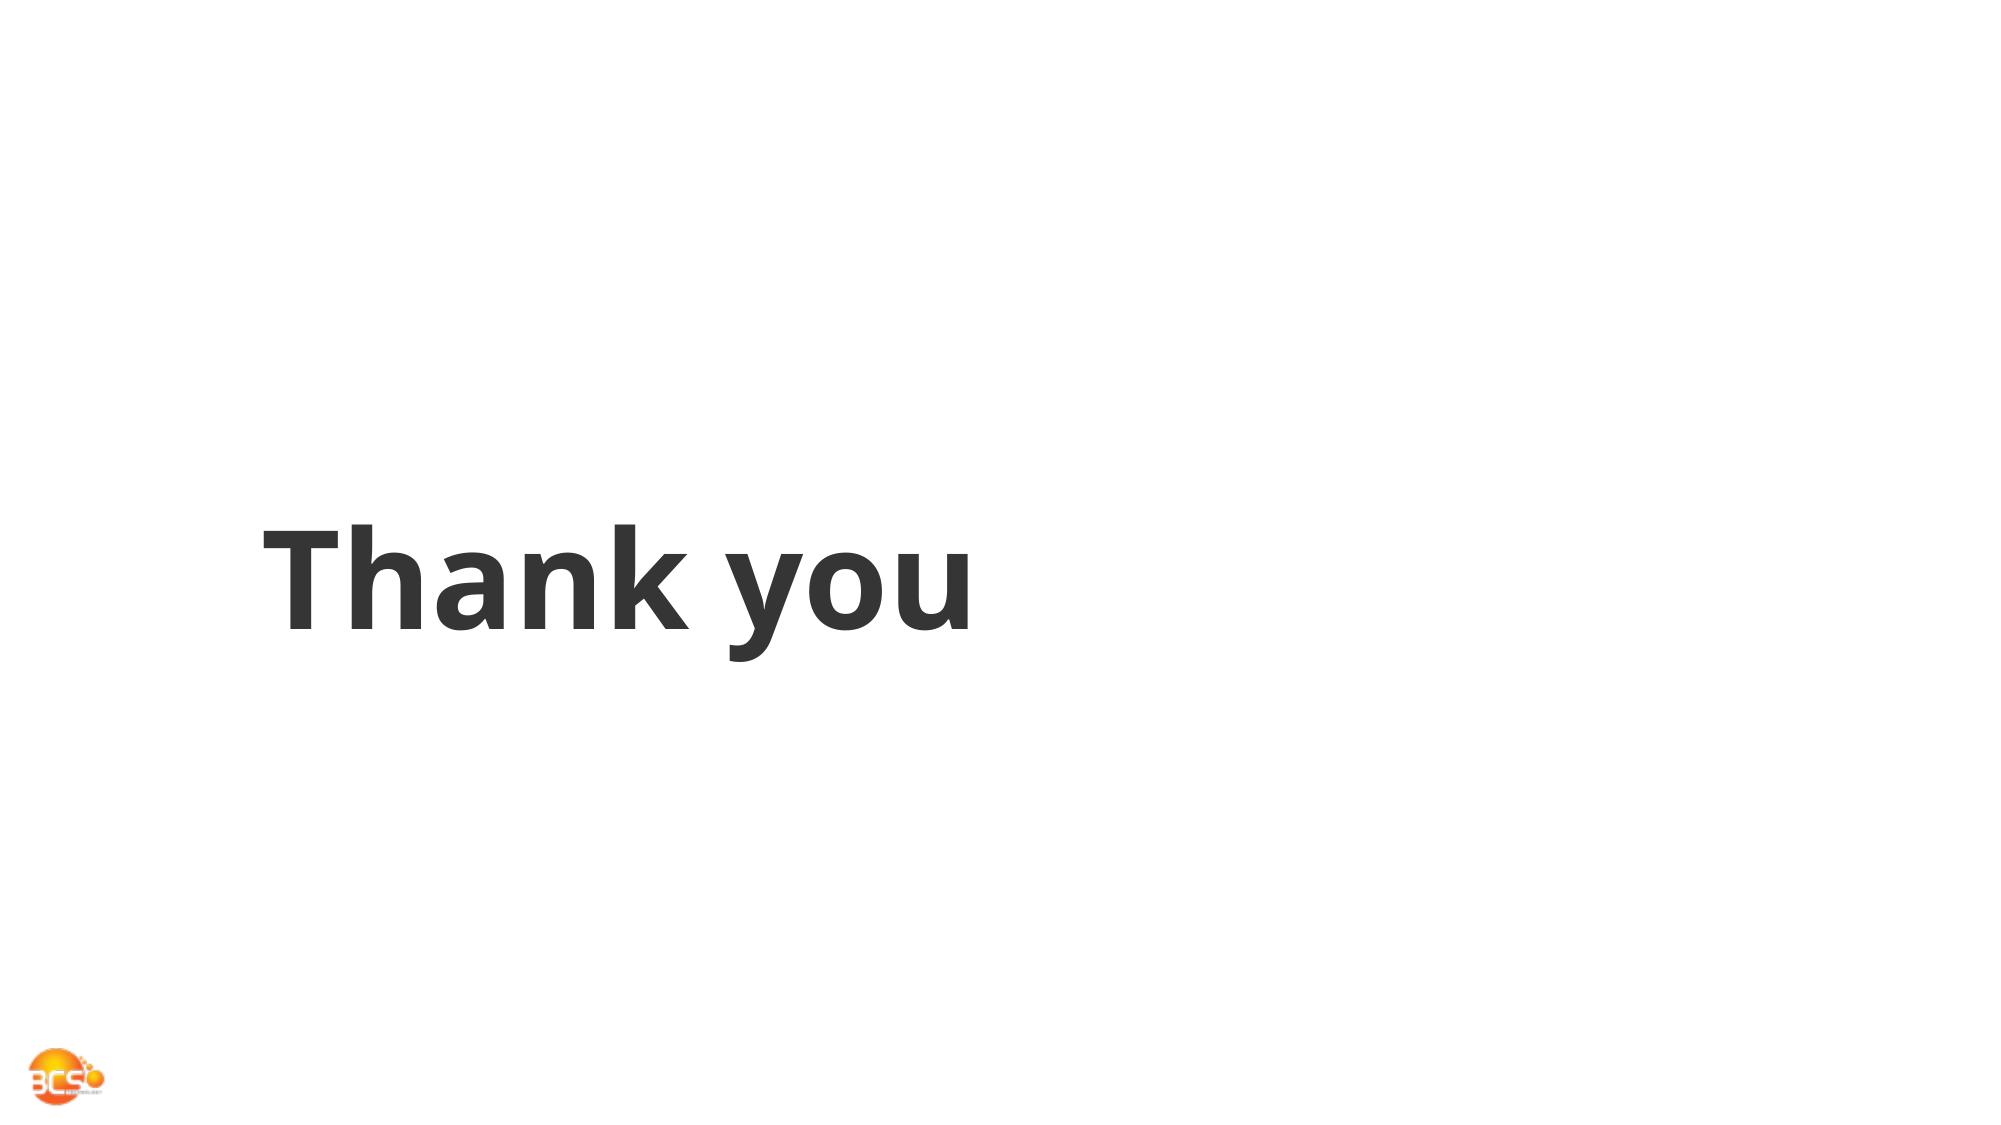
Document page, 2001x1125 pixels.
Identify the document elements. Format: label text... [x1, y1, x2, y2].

picture [27, 1047, 106, 1107]
list Thank you [237, 495, 2000, 676]
